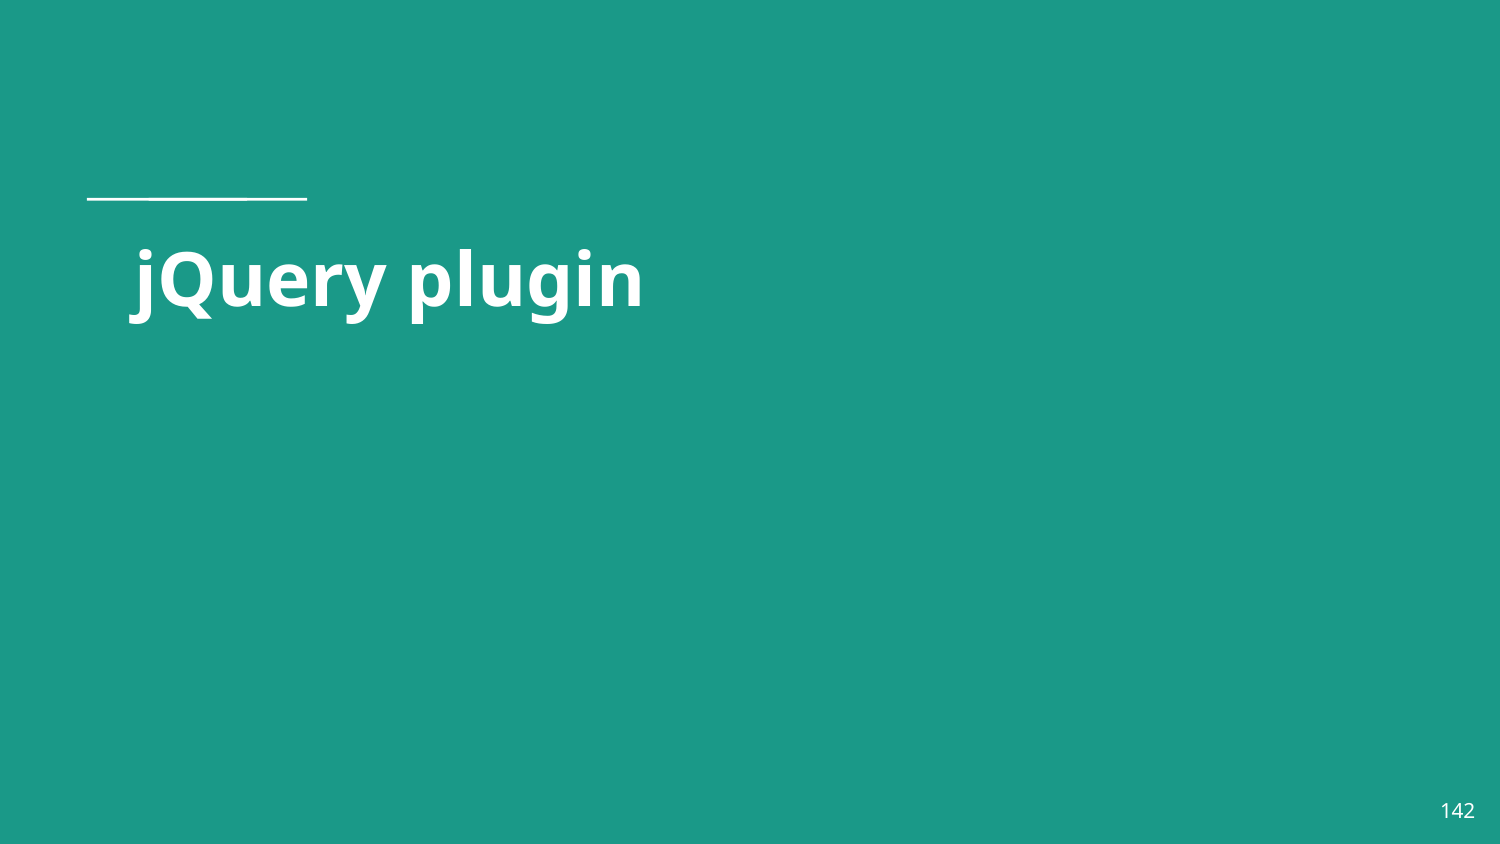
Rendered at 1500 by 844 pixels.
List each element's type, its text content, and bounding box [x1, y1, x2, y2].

title jQuery plugin [119, 216, 1381, 466]
slide_number ‹#› [1400, 779, 1491, 844]
